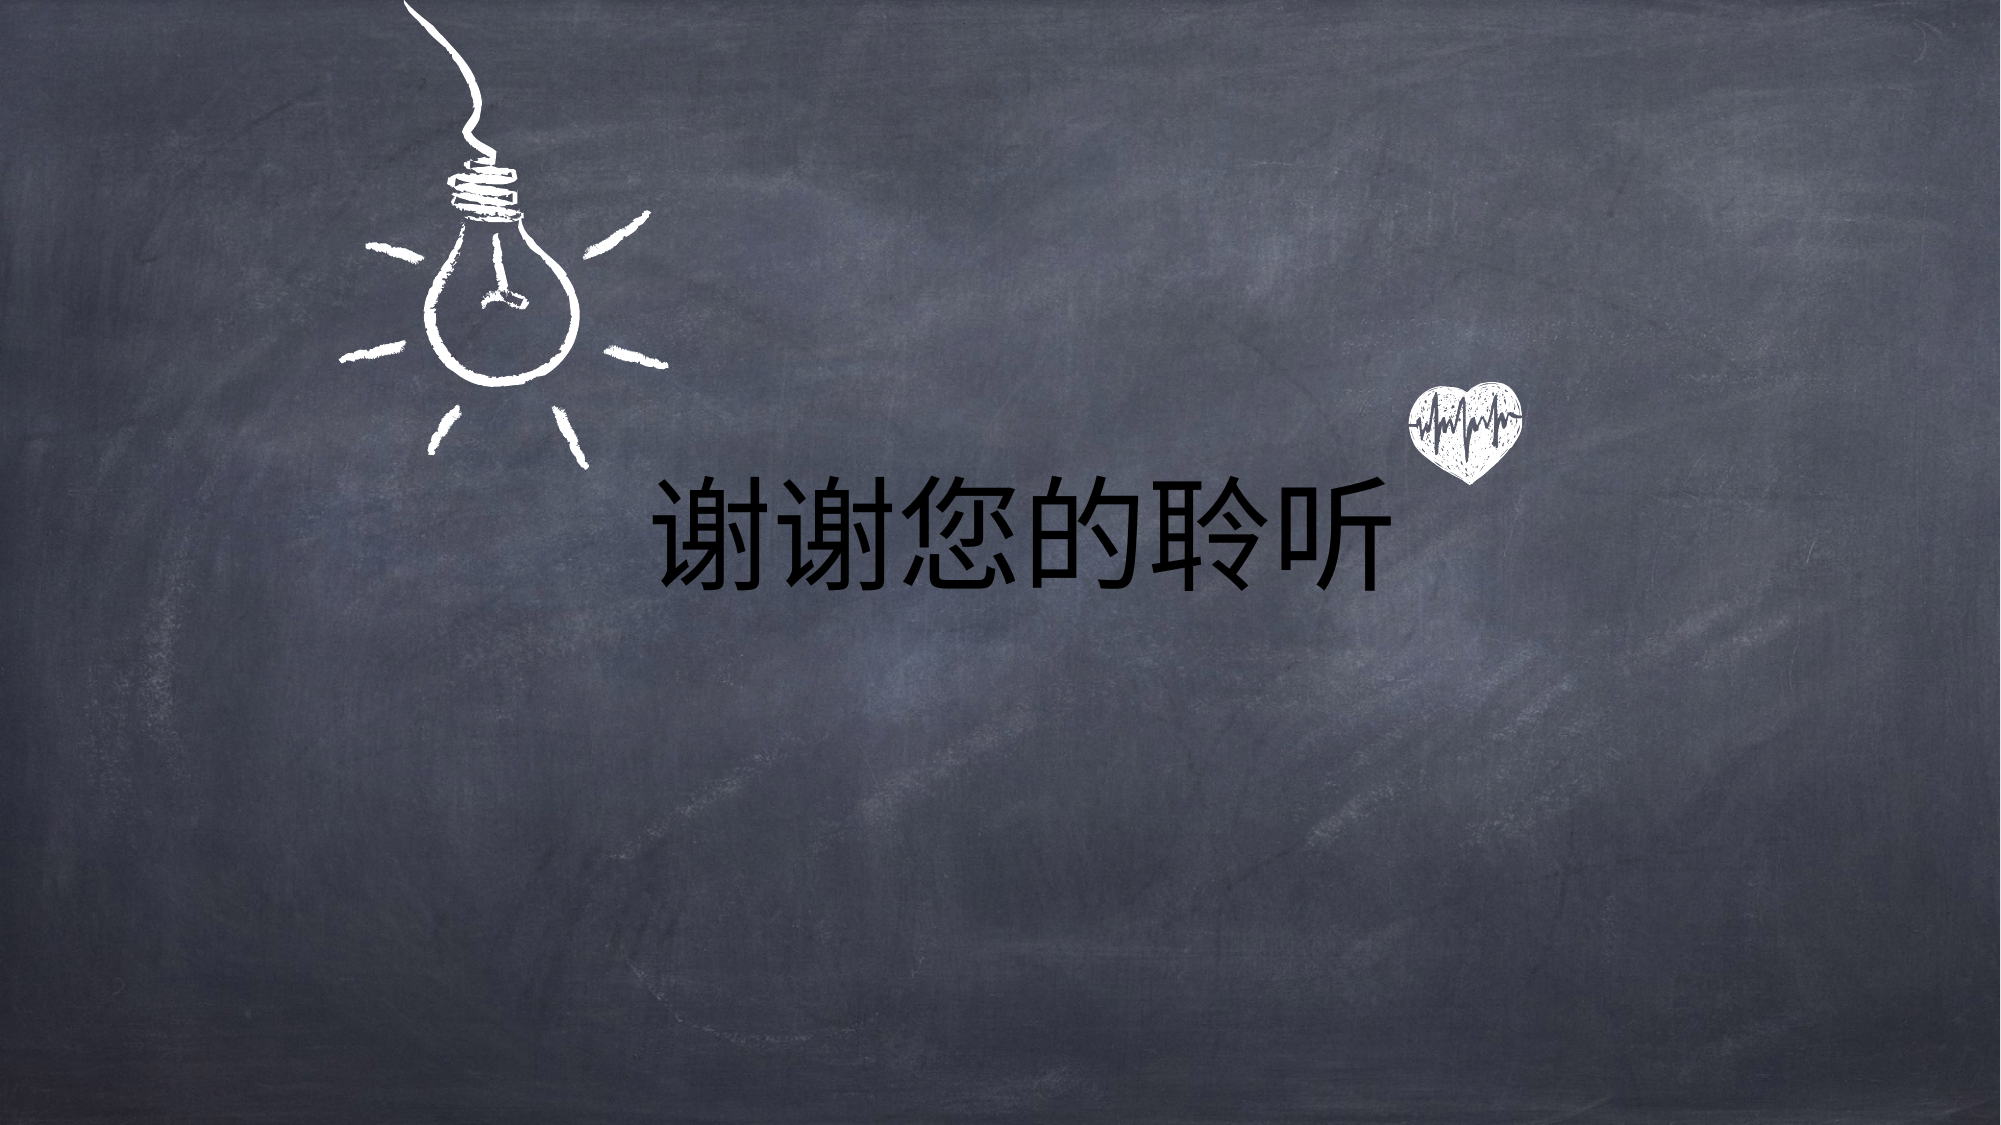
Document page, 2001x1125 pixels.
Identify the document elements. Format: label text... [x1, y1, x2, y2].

text_box [1408, 403, 1523, 486]
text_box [338, 0, 669, 470]
text_box [1408, 382, 1522, 438]
picture [1484, 396, 1507, 448]
picture [1455, 397, 1479, 449]
picture [0, 0, 2001, 1125]
text_box 谢谢您的聆听 [632, 449, 1674, 615]
